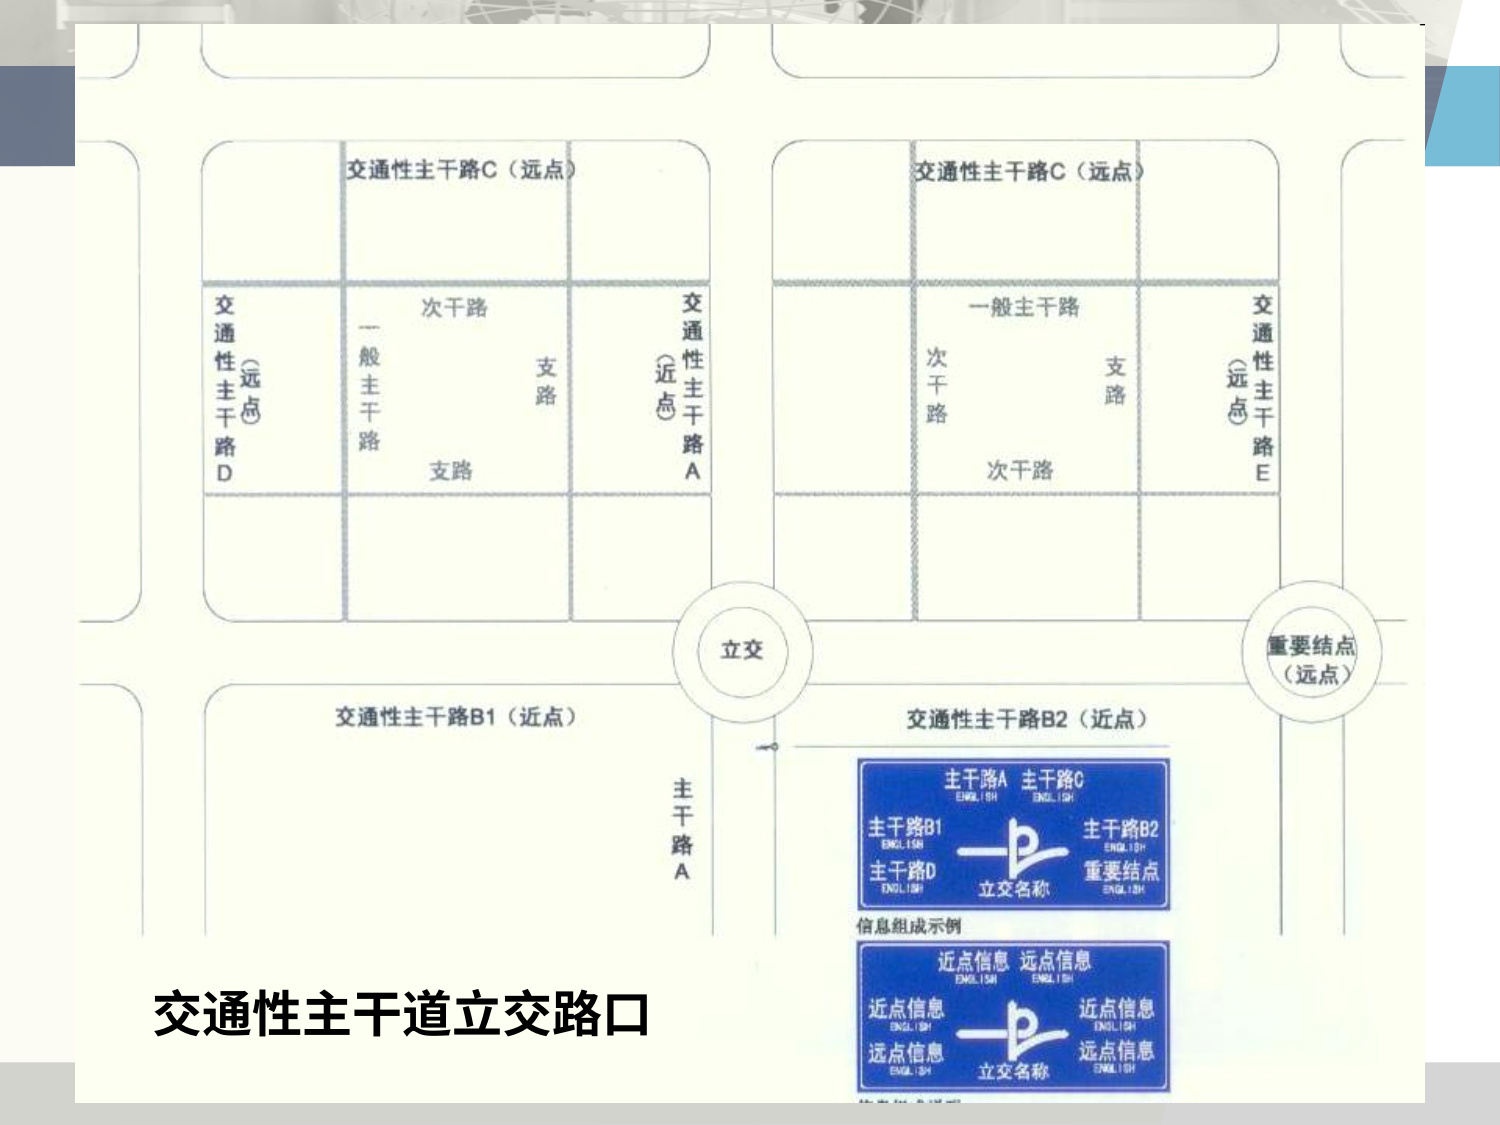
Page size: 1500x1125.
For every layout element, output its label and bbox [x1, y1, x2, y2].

picture [74, 24, 1425, 1104]
